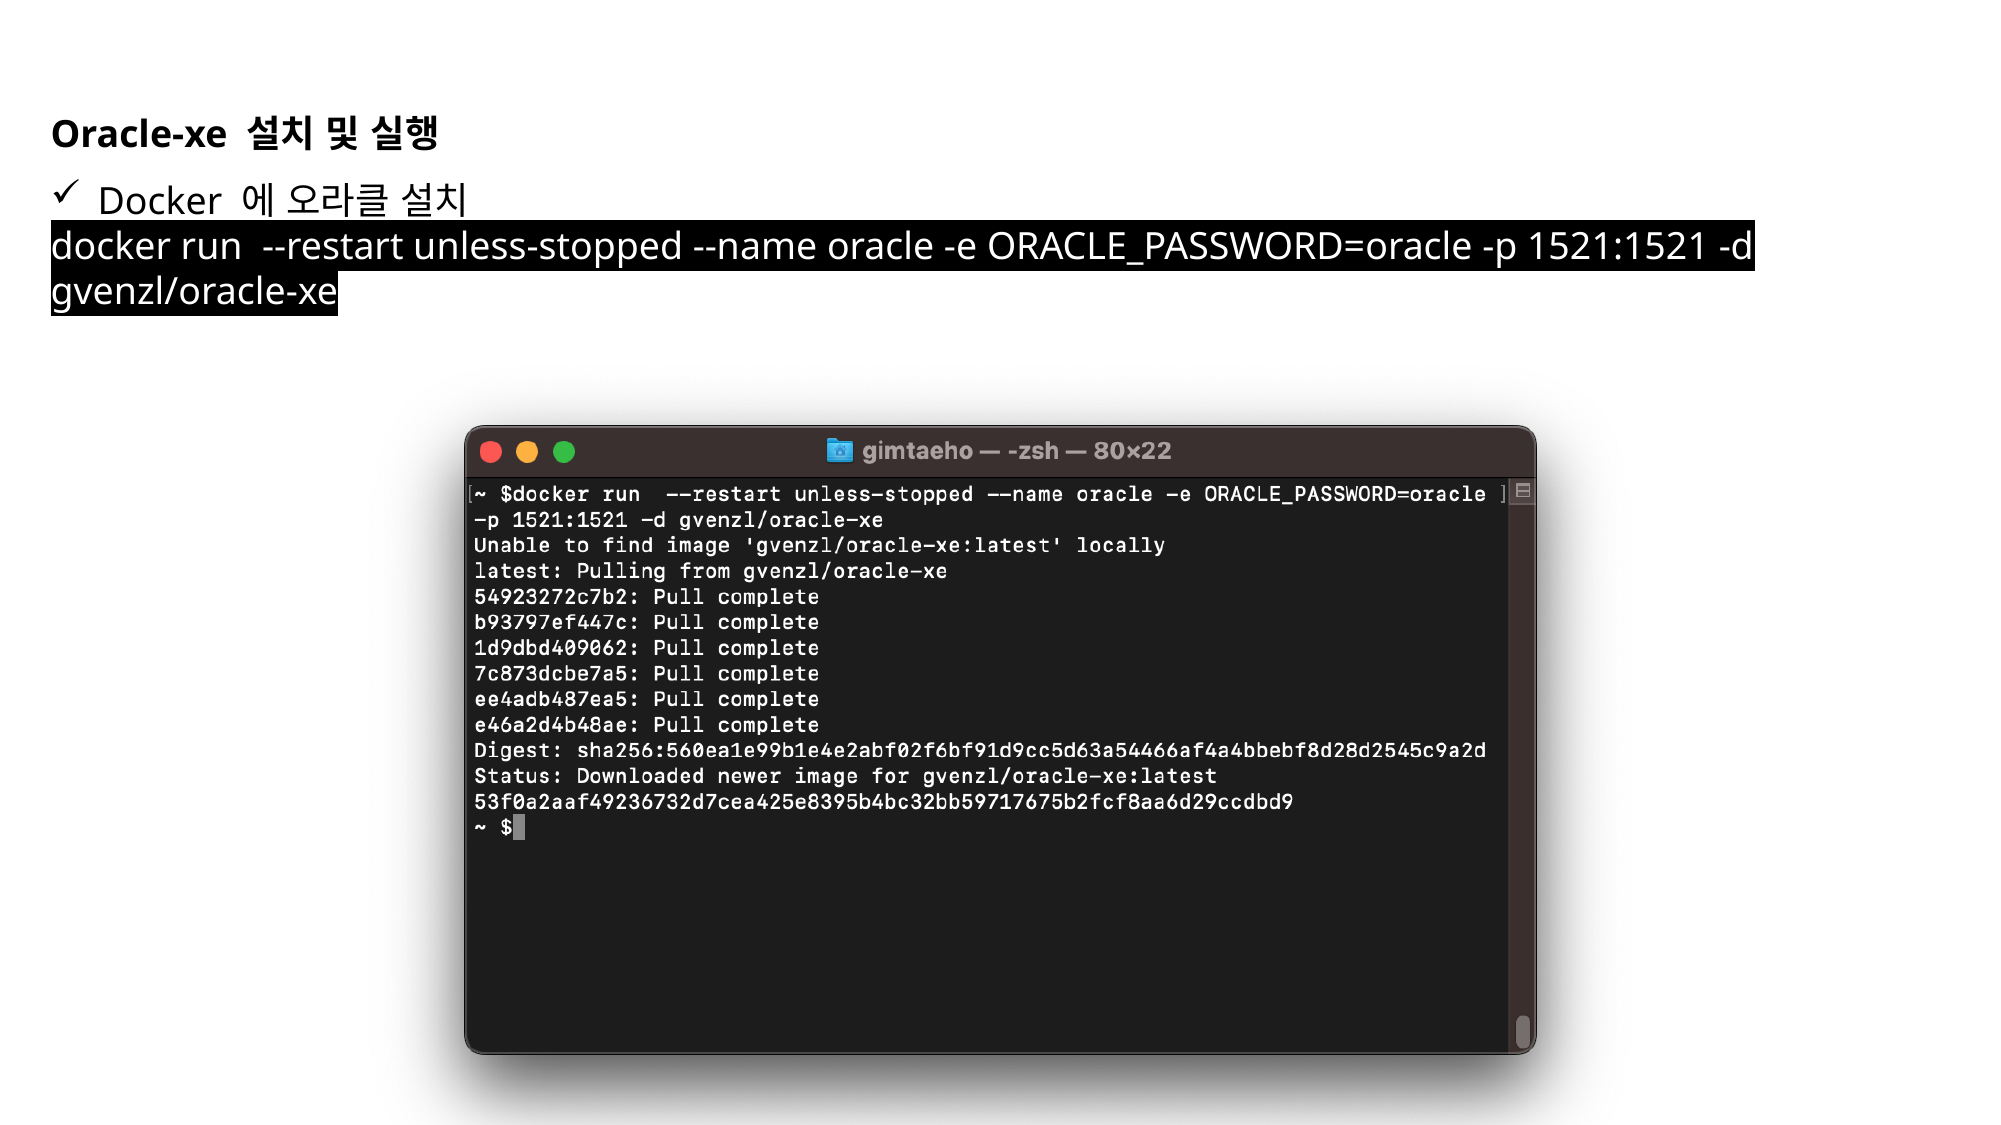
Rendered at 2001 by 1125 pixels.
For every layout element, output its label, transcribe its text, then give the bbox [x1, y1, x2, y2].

text_box Oracle-xe 설치 및 실행 Docker 에 오라클 설치 docker run --restart unless-stopped --name oracle -e ORACLE_PASSWORD=oracle -p 1521:1521 -d gvenzl/oracle-xe [35, 79, 1846, 320]
picture [362, 356, 1638, 1125]
